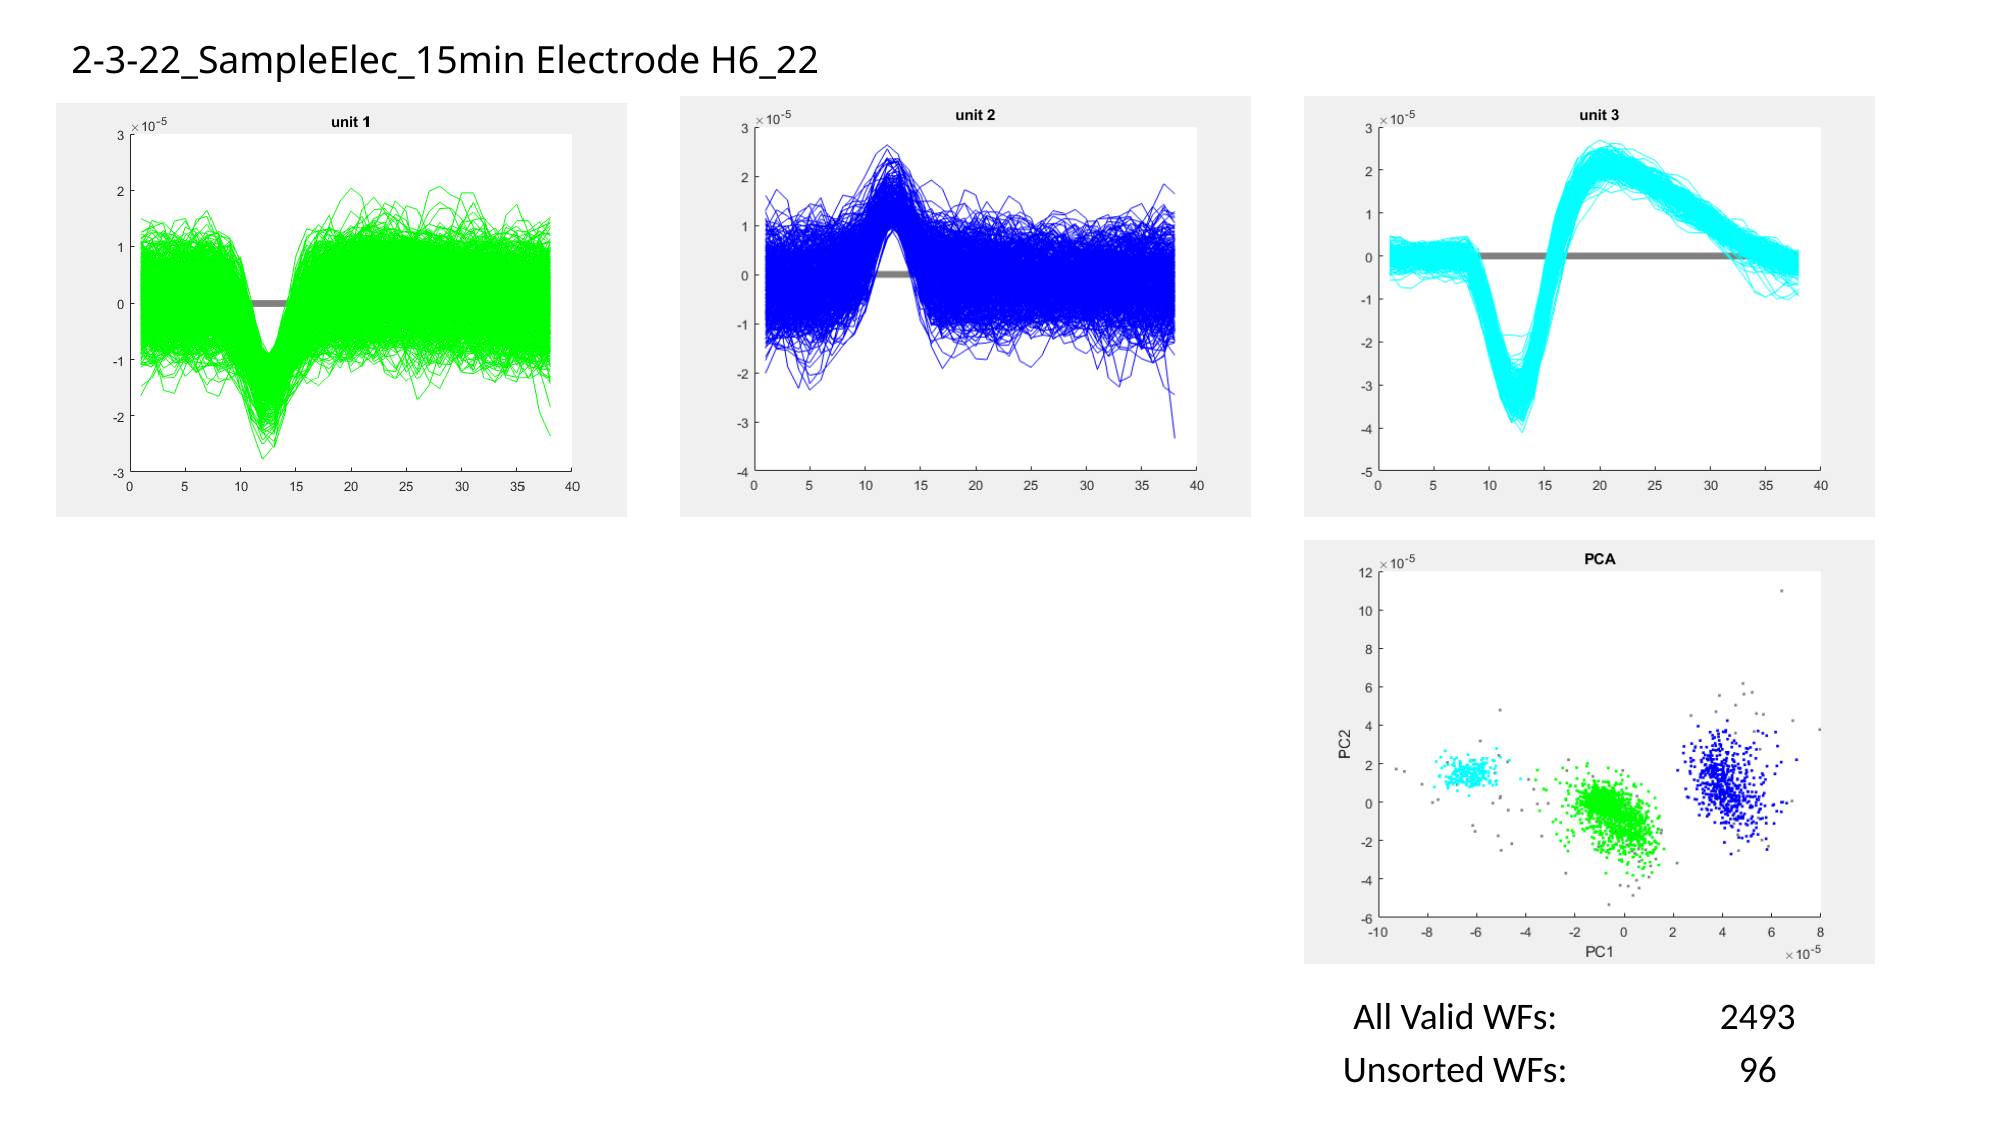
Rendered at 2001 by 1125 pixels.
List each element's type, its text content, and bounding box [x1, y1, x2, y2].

picture [680, 96, 1251, 517]
table_header 2493 [1607, 995, 1908, 1046]
picture [1304, 96, 1875, 517]
title 2-3-22_SampleElec_15min Electrode H6_22 [56, 31, 1541, 92]
table_cell 96 [1607, 1048, 1908, 1099]
picture [56, 103, 627, 517]
table_cell Unsorted WFs: [1305, 1048, 1606, 1099]
table_header All Valid WFs: [1305, 995, 1606, 1046]
picture [1304, 540, 1875, 964]
